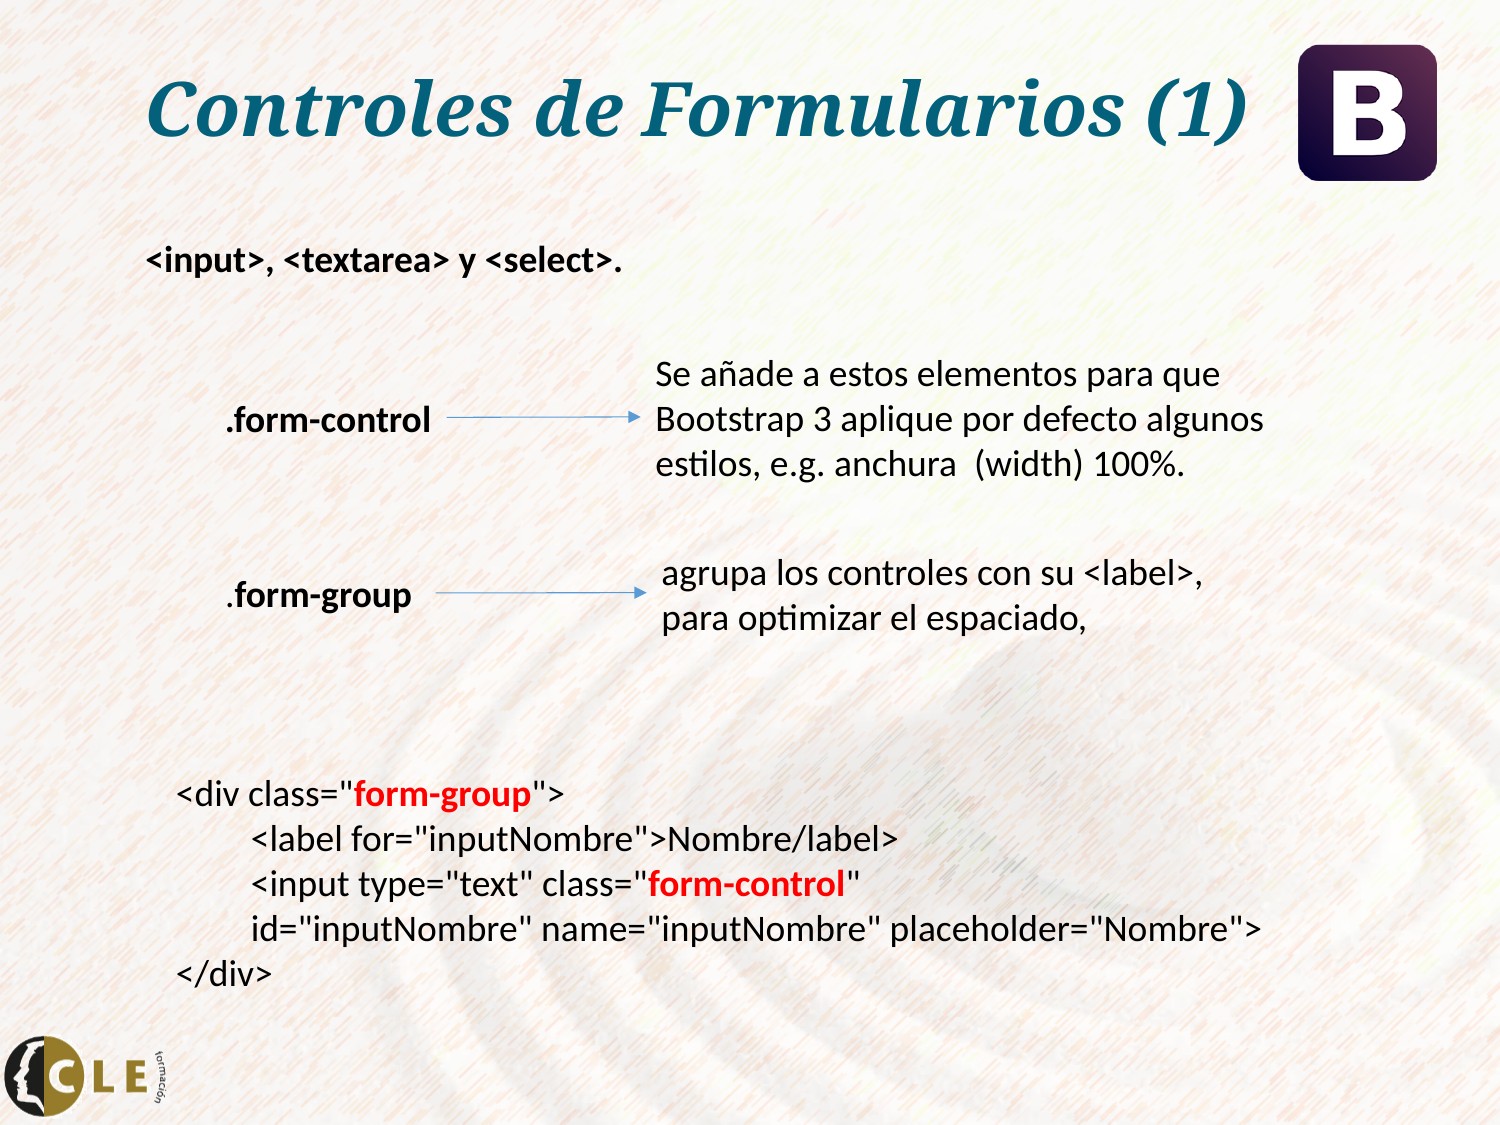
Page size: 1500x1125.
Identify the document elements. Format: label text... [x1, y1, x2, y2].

text_box <input>, <textarea> y <select>. [130, 227, 639, 287]
text_box .form-group [210, 563, 436, 623]
title Controles de Formularios (1) [103, 59, 1288, 165]
text_box Se añade a estos elementos para que Bootstrap 3 aplique por defecto algunos estilos, e.g. anchura (width) 100%. [640, 342, 1310, 492]
text_box agrupa los controles con su <label>, para optimizar el espaciado, [646, 540, 1231, 646]
picture [0, 0, 1500, 1125]
text_box .form-control [210, 387, 447, 448]
text_box <div class="form-group"> <label for="inputNombre">Nombre/label> <input type="text" class="form-control" id="inputNombre" name="inputNombre" placeholder="Nombre"> </div> [161, 761, 1292, 1001]
